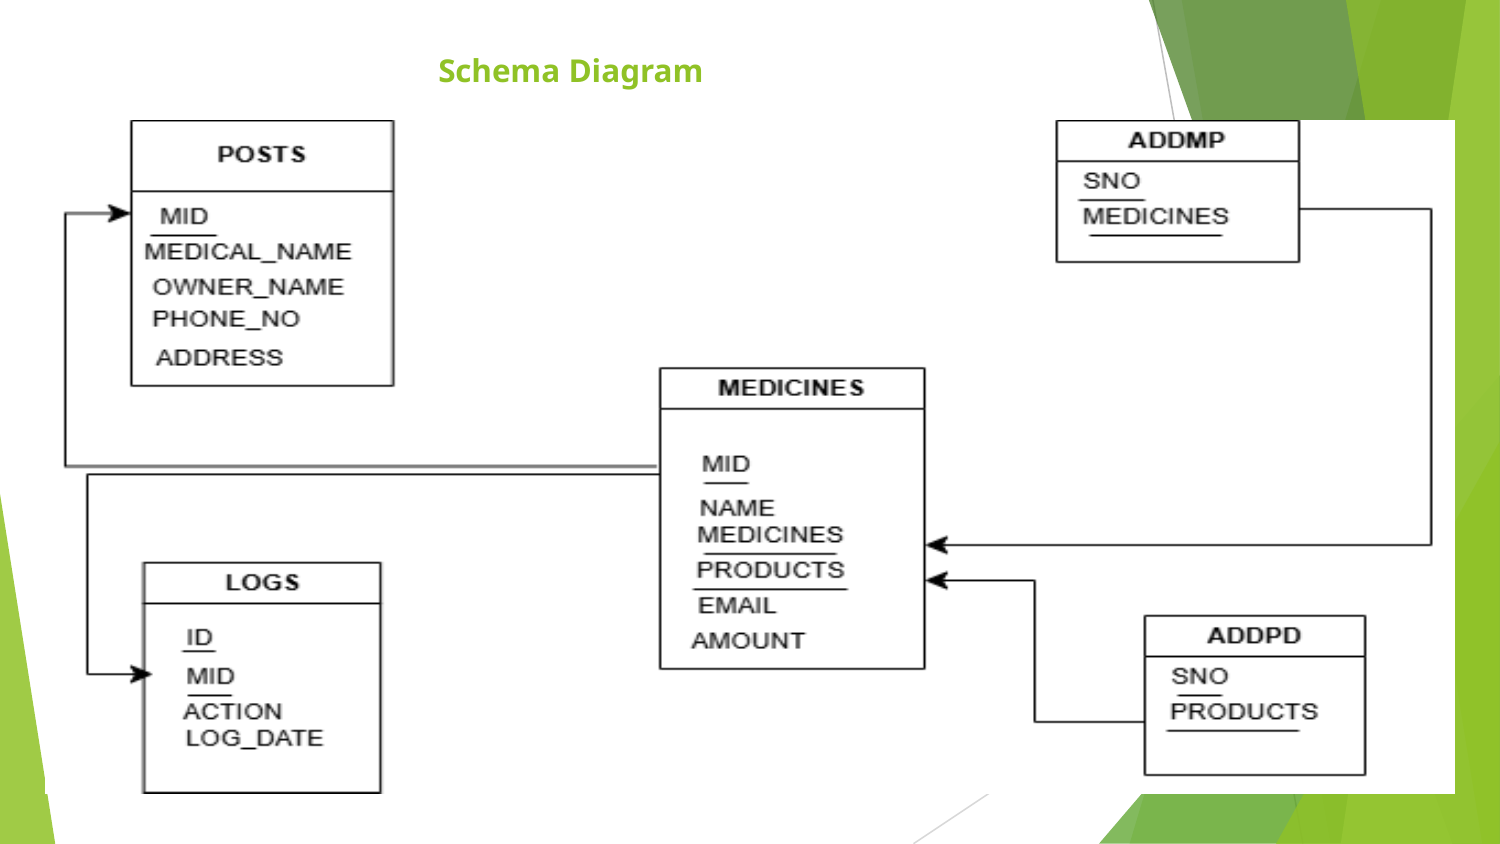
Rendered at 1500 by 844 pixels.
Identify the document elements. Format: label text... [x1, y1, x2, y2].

title Schema Diagram [51, 30, 1449, 105]
picture [45, 120, 1455, 794]
